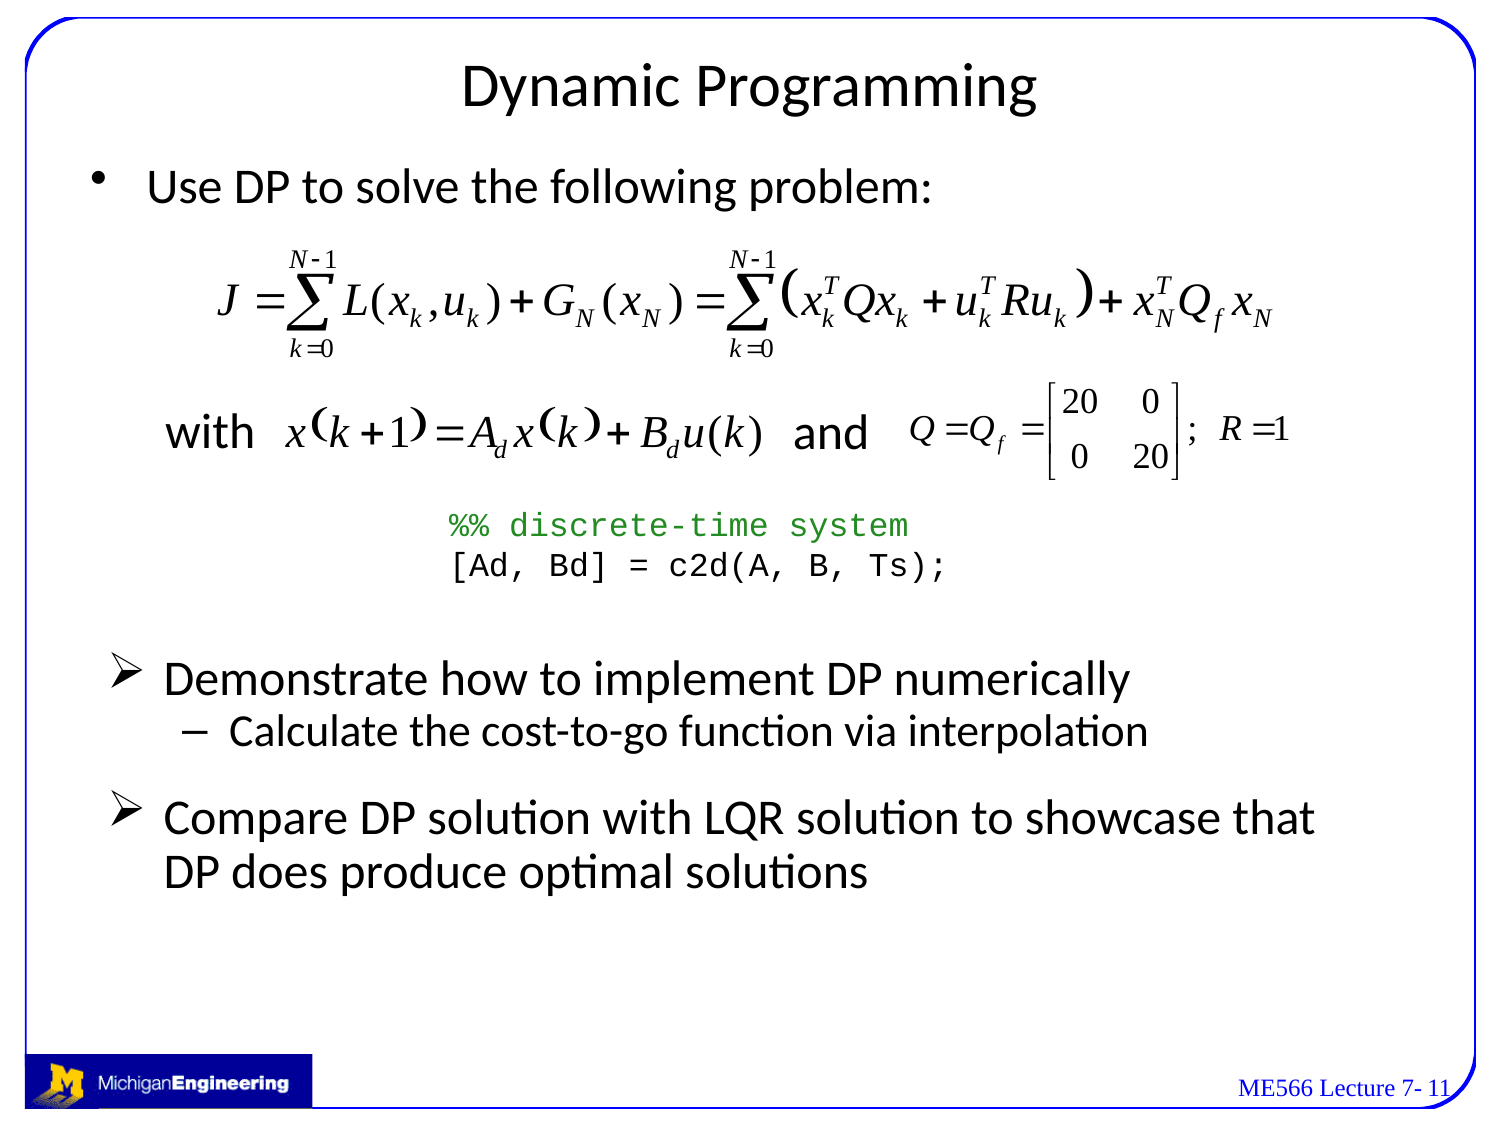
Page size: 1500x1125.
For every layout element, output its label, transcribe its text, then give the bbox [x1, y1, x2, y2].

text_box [277, 401, 769, 468]
list Use DP to solve the following problem: [75, 146, 1425, 238]
text_box %% discrete-time system [Ad, Bd] = c2d(A, B, Ts); [434, 496, 1069, 591]
picture [24, 1054, 313, 1109]
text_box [208, 239, 1283, 366]
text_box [893, 375, 1295, 488]
slide_number 11 [1411, 1063, 1488, 1125]
text_box and [778, 392, 885, 468]
text_box with [150, 391, 271, 466]
footer ME566 Lecture 7- [961, 1062, 1438, 1125]
text_box Demonstrate how to implement DP numerically Calculate the cost-to-go function via interpolation Compare DP solution with LQR solution to showcase that DP does produce optimal solutions [92, 645, 1399, 966]
title Dynamic Programming [112, 37, 1388, 125]
